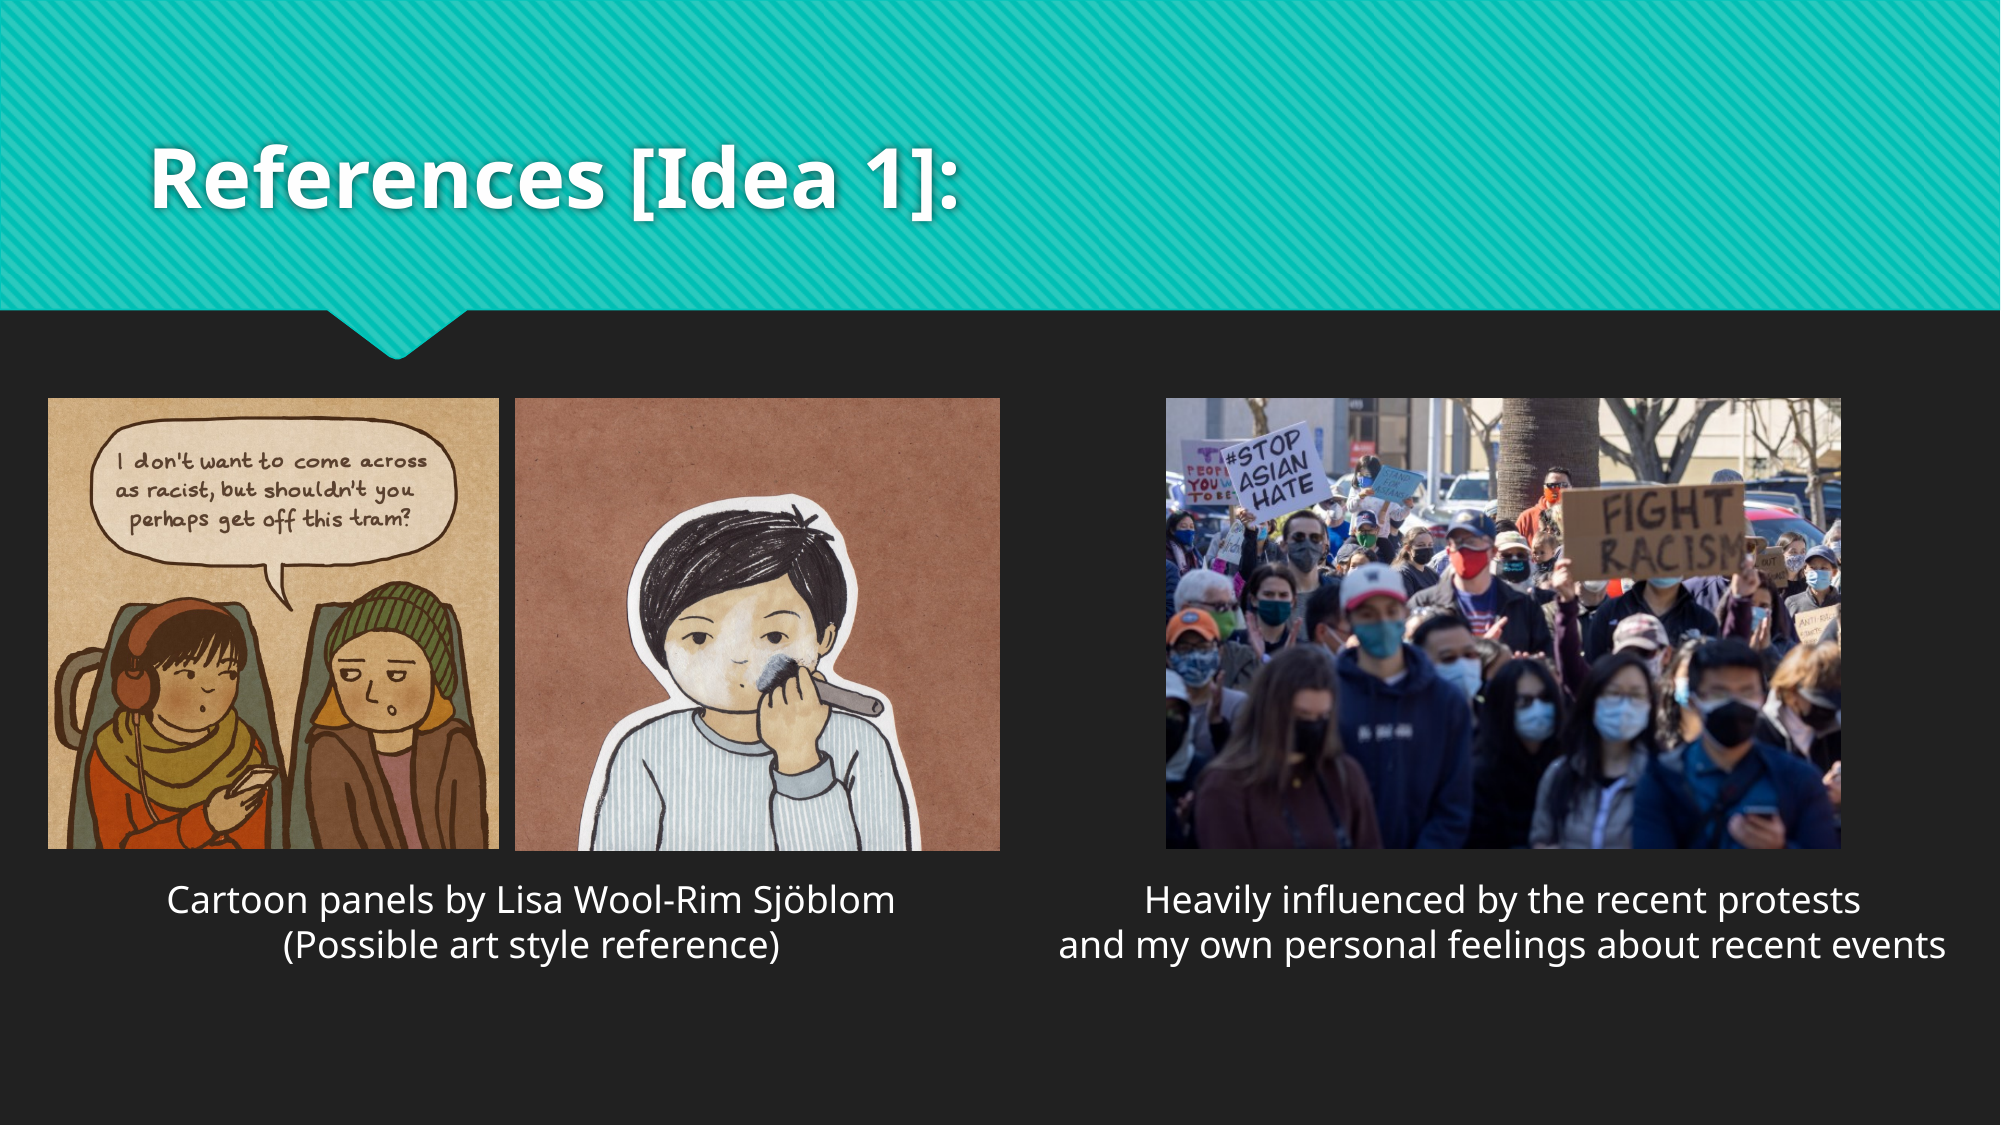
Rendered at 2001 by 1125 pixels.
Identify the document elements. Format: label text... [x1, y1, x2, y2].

text_box Cartoon panels by Lisa Wool-Rim Sjöblom (Possible art style reference) [151, 868, 912, 974]
title References [Idea 1]: [132, 73, 1868, 233]
text_box Heavily influenced by the recent protests and my own personal feelings about recent events [1043, 868, 1963, 974]
picture [48, 397, 500, 849]
picture [1165, 397, 1841, 849]
picture [515, 397, 1001, 852]
